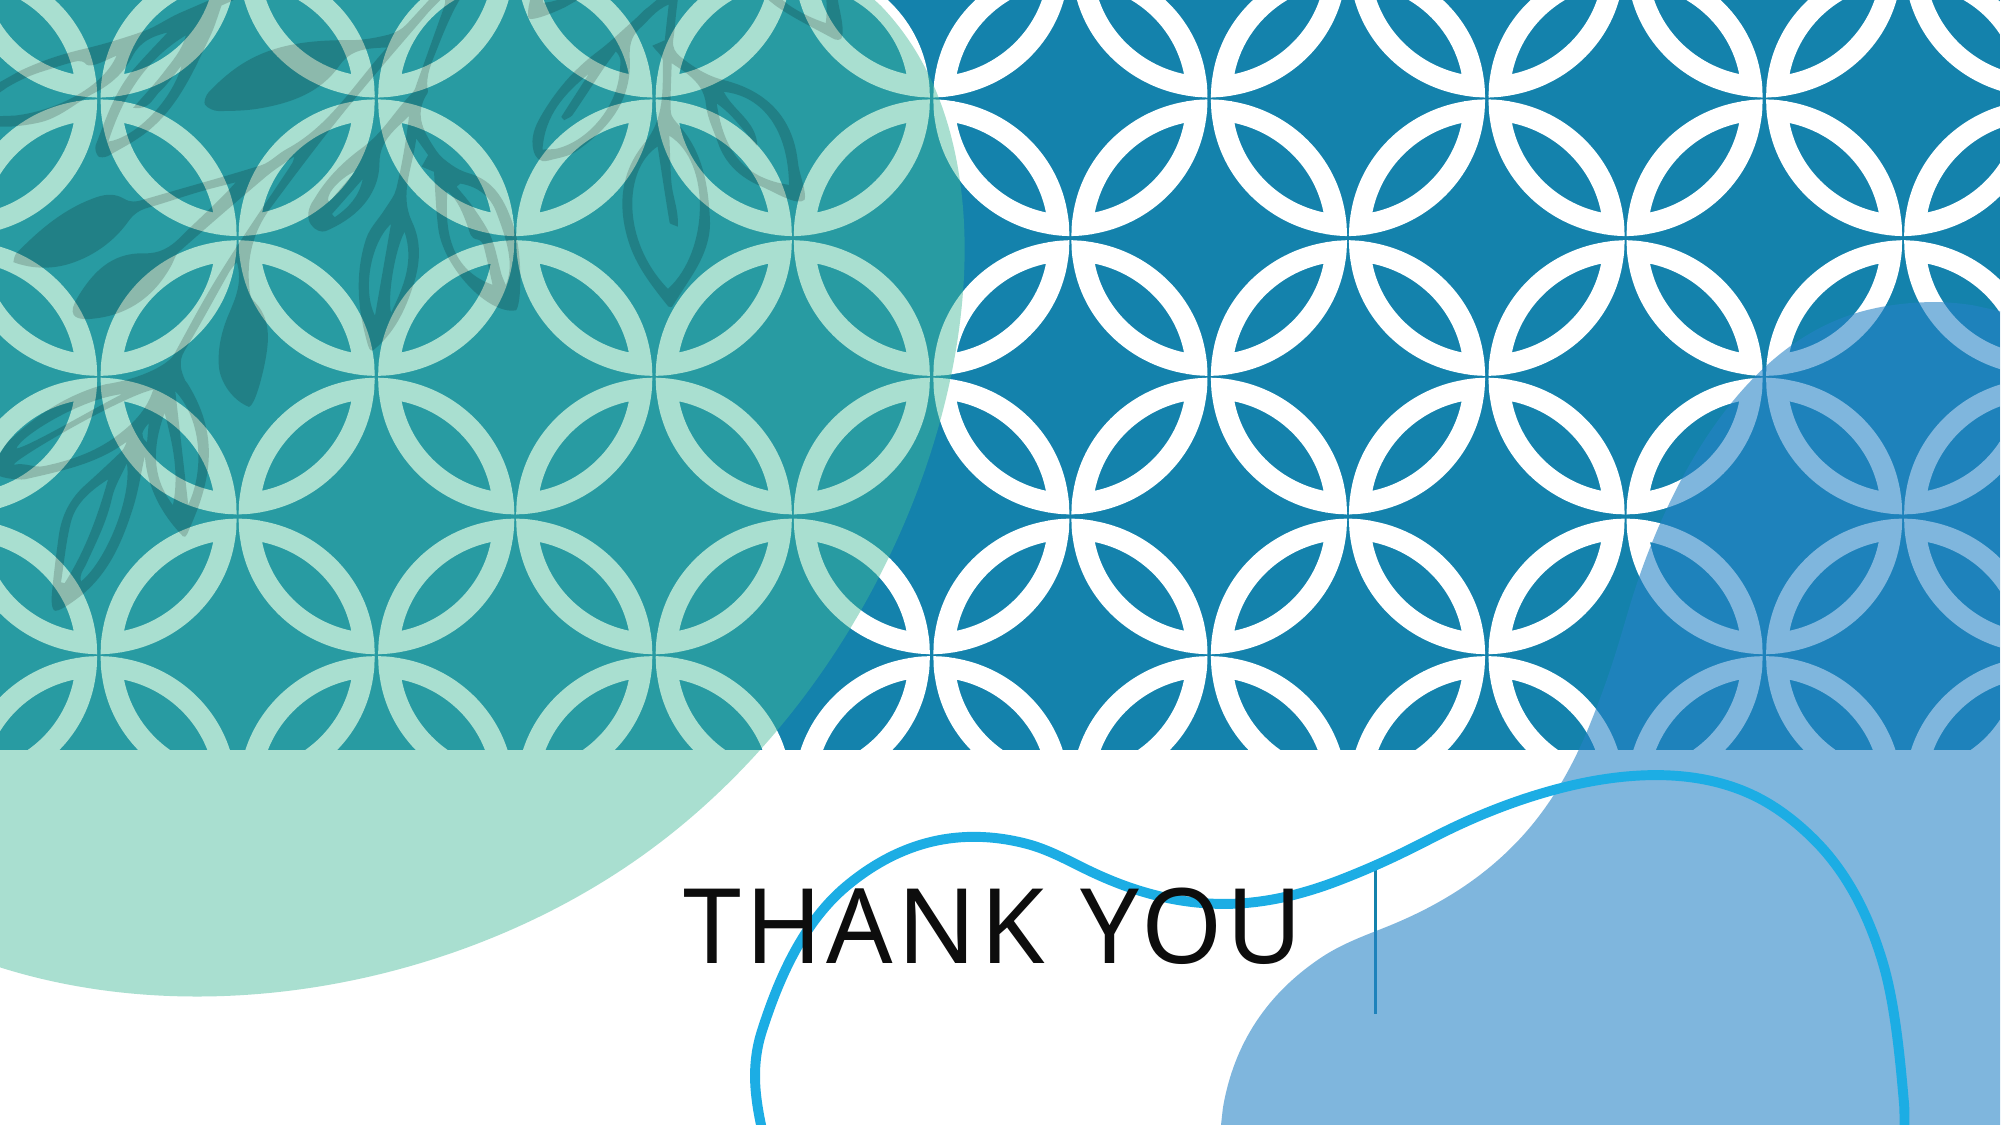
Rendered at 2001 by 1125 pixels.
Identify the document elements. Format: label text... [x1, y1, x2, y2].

title thank you [75, 813, 1350, 1054]
